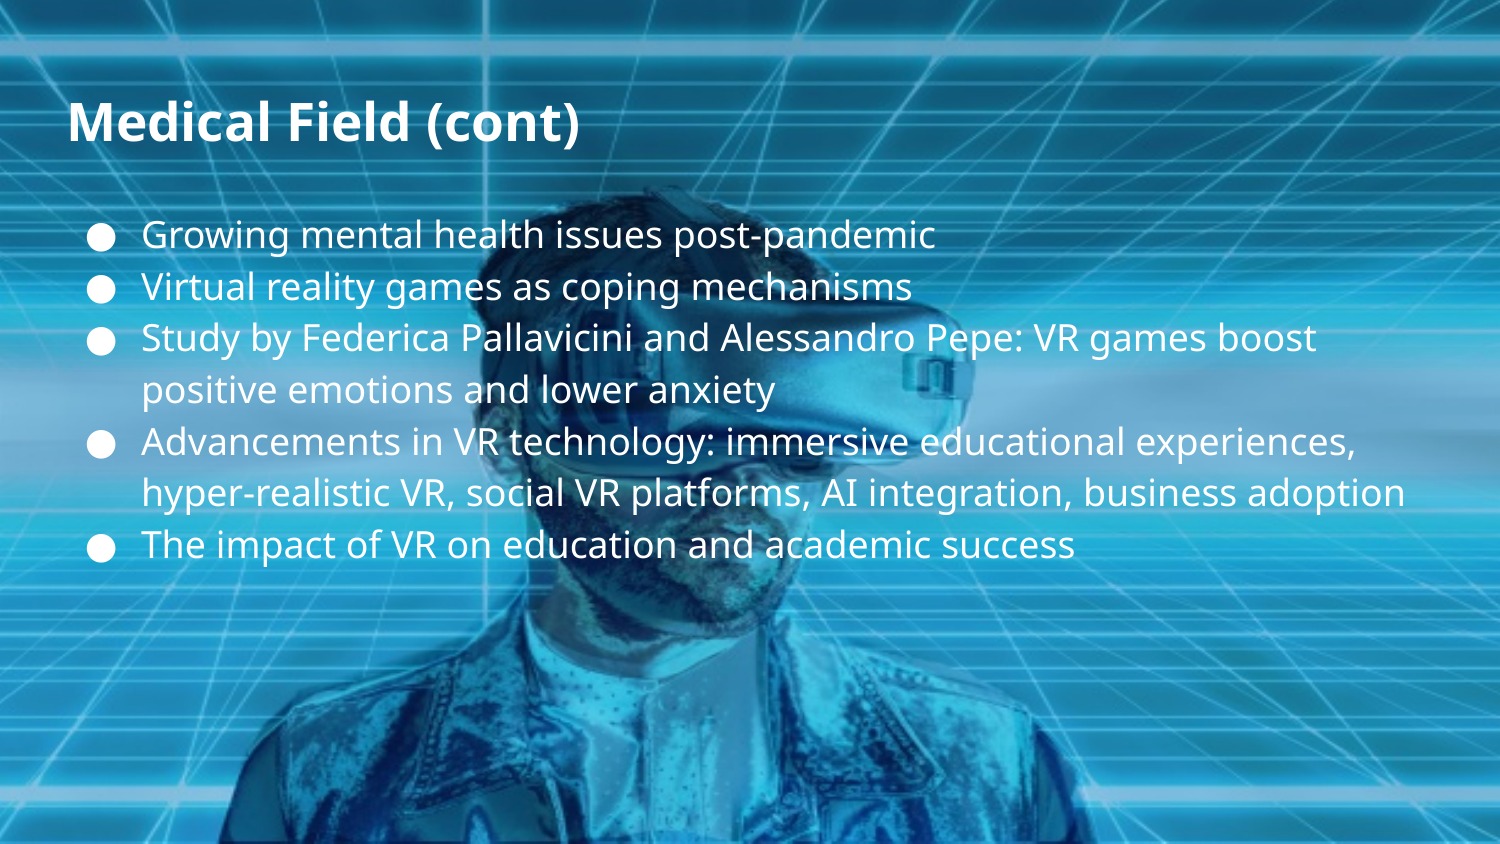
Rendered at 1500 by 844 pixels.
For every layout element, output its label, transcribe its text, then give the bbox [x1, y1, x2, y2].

list Growing mental health issues post-pandemic Virtual reality games as coping mechanisms Study by Federica Pallavicini and Alessandro Pepe: VR games boost positive emotions and lower anxiety Advancements in VR technology: immersive educational experiences, hyper-realistic VR, social VR platforms, AI integration, business adoption The impact of VR on education and academic success [51, 189, 1449, 750]
title Medical Field (cont) [51, 72, 1449, 167]
picture [0, 0, 1500, 844]
